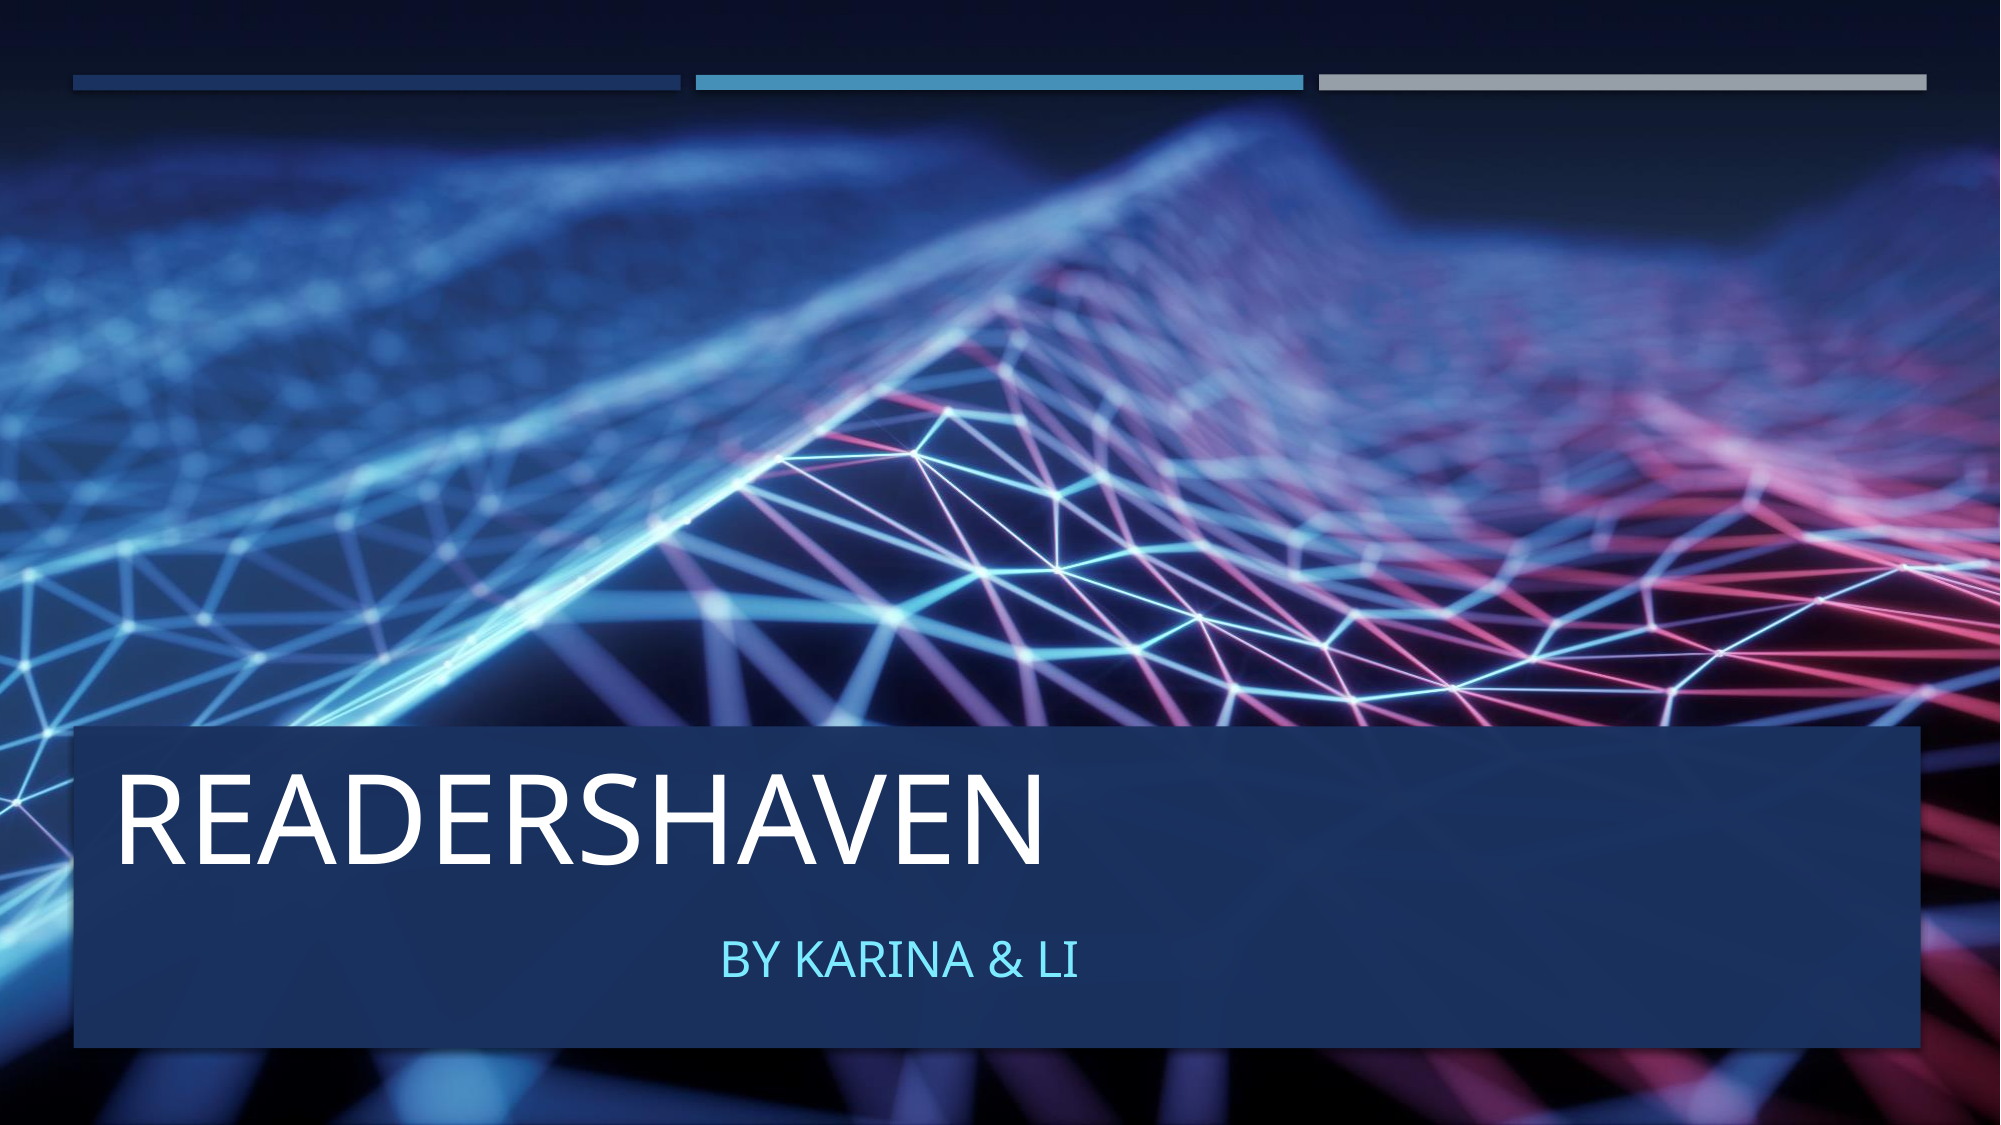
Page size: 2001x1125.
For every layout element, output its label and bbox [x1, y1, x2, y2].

text_box [72, 73, 1928, 92]
picture [0, 0, 2000, 1125]
